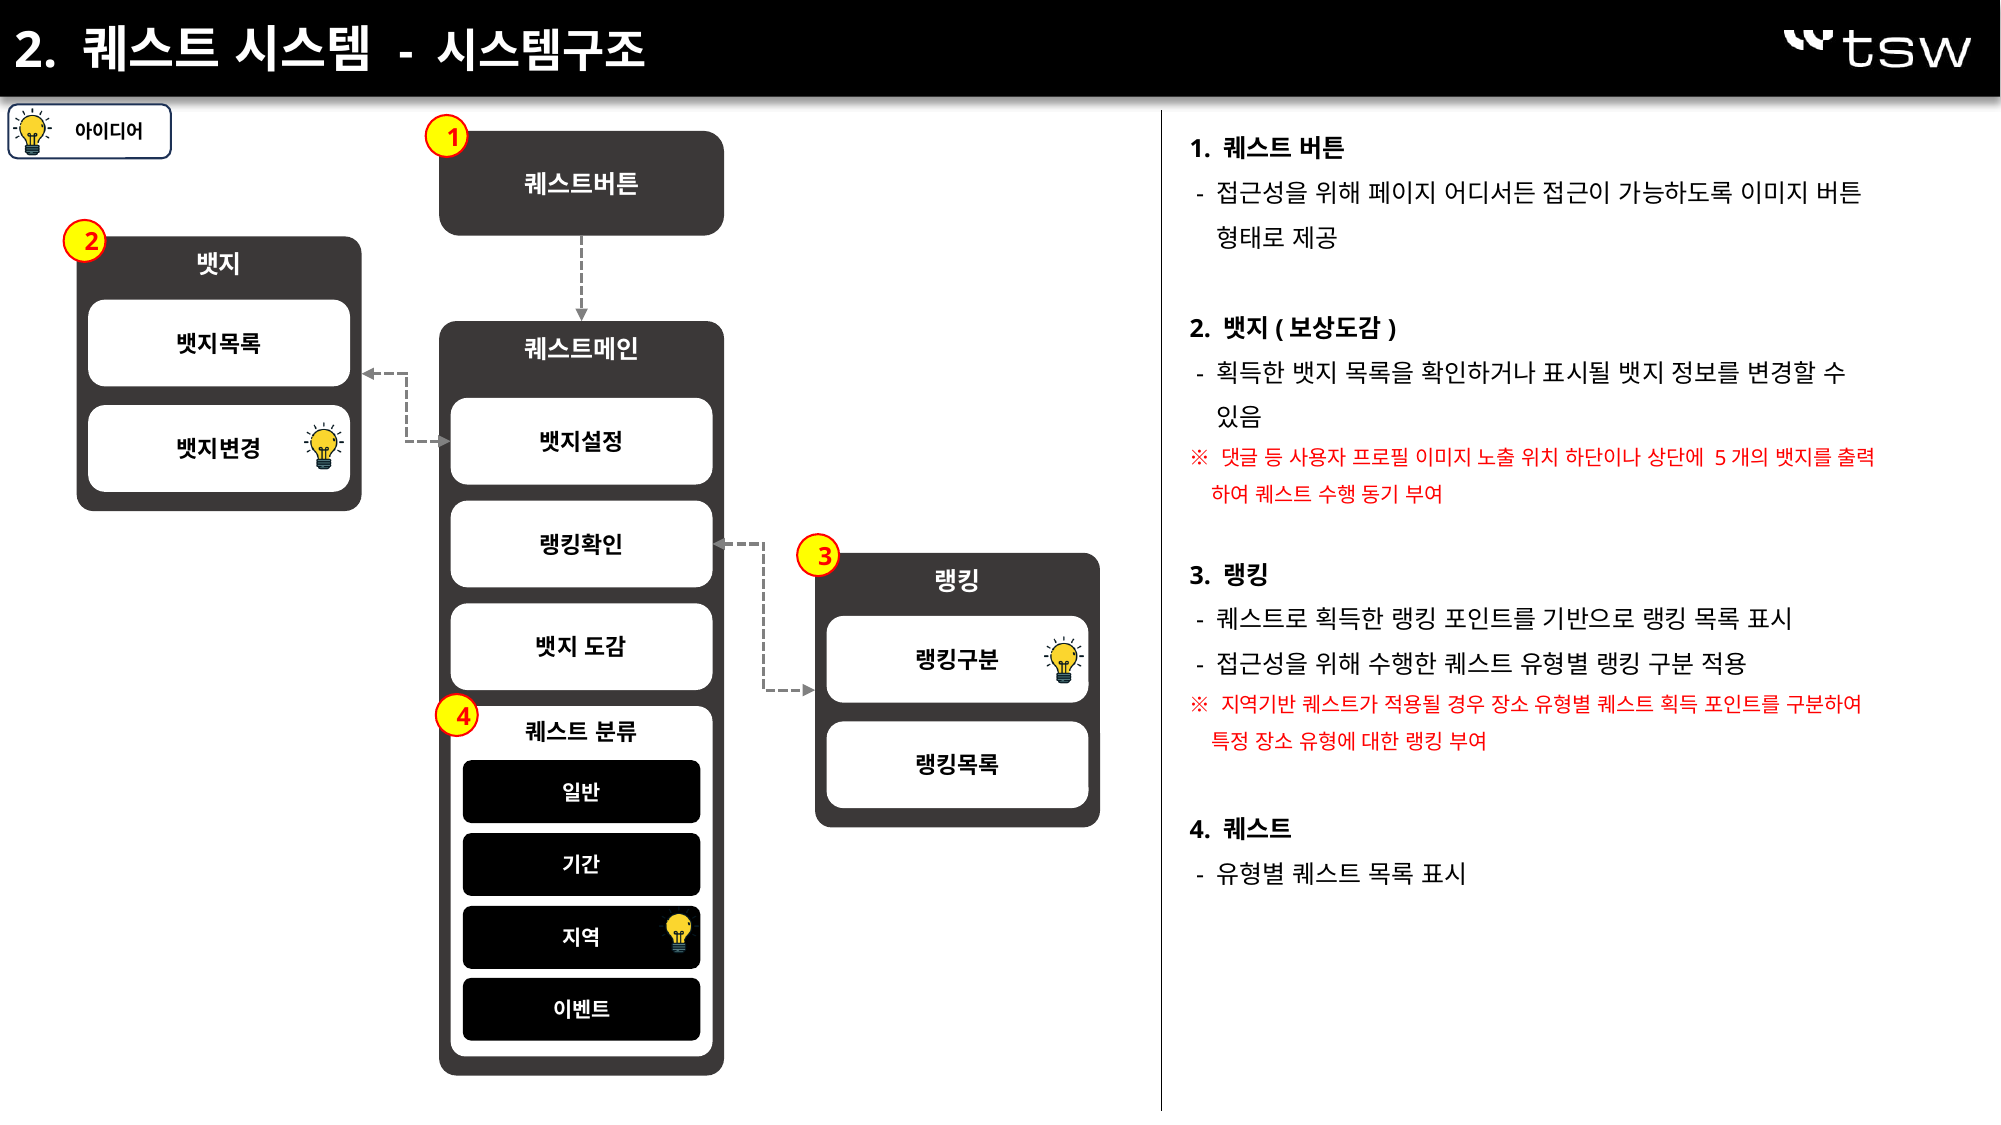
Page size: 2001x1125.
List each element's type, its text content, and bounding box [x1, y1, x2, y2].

picture [298, 420, 349, 471]
text_box 뱃지 [75, 235, 363, 513]
text_box 4 [434, 702, 439, 728]
text_box 랭킹구분 [825, 614, 1090, 704]
text_box 뱃지변경 [87, 404, 352, 493]
picture [1038, 634, 1089, 685]
text_box [10, 103, 64, 108]
text_box [11, 155, 65, 160]
text_box 아이디어 [57, 103, 171, 160]
picture [7, 106, 57, 157]
text_box 1 [424, 113, 468, 157]
text_box 랭킹목록 [825, 720, 1090, 810]
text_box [712, 543, 815, 691]
picture [1758, 10, 2000, 84]
text_box 2. 퀘스트 시스템 - 시스템구조 [0, 0, 766, 97]
text_box 3 [799, 533, 841, 578]
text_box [439, 130, 725, 1076]
picture [653, 904, 704, 955]
text_box 2 [62, 218, 107, 263]
text_box 뱃지목록 [87, 298, 352, 388]
text_box 1. 퀘스트 버튼 - 접근성을 위해 페이지 어디서든 접근이 가능하도록 이미지 버튼 형태로 제공 2. 뱃지(보상도감) - 획득한 뱃지 목록을 확인하거나 표시될 뱃지 정보를 변경할 수 있음 ※ 댓글 등 사용자 프로필 이미지 노출 위치 하단이나 상단에 5개의 뱃지를 출력 하여 퀘스트 수행 동기 부여 3. 랭킹 - 퀘스트로 획득한 랭킹 포인트를 기반으로 랭킹 목록 표시 - 접근성을 위해 수행한 퀘스트 유형별 랭킹 구분 적용 ※ 지역기반 퀘스트가 적용될 경우 장소 유형별 퀘스트 획득 포인트를 구분하여 특정 장소 유형에 대한 랭킹 부여 4. 퀘스트 - 유형별 퀘스트 목록 표시 [1174, 109, 1986, 1112]
text_box 랭킹 [814, 551, 1102, 829]
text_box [361, 373, 451, 442]
